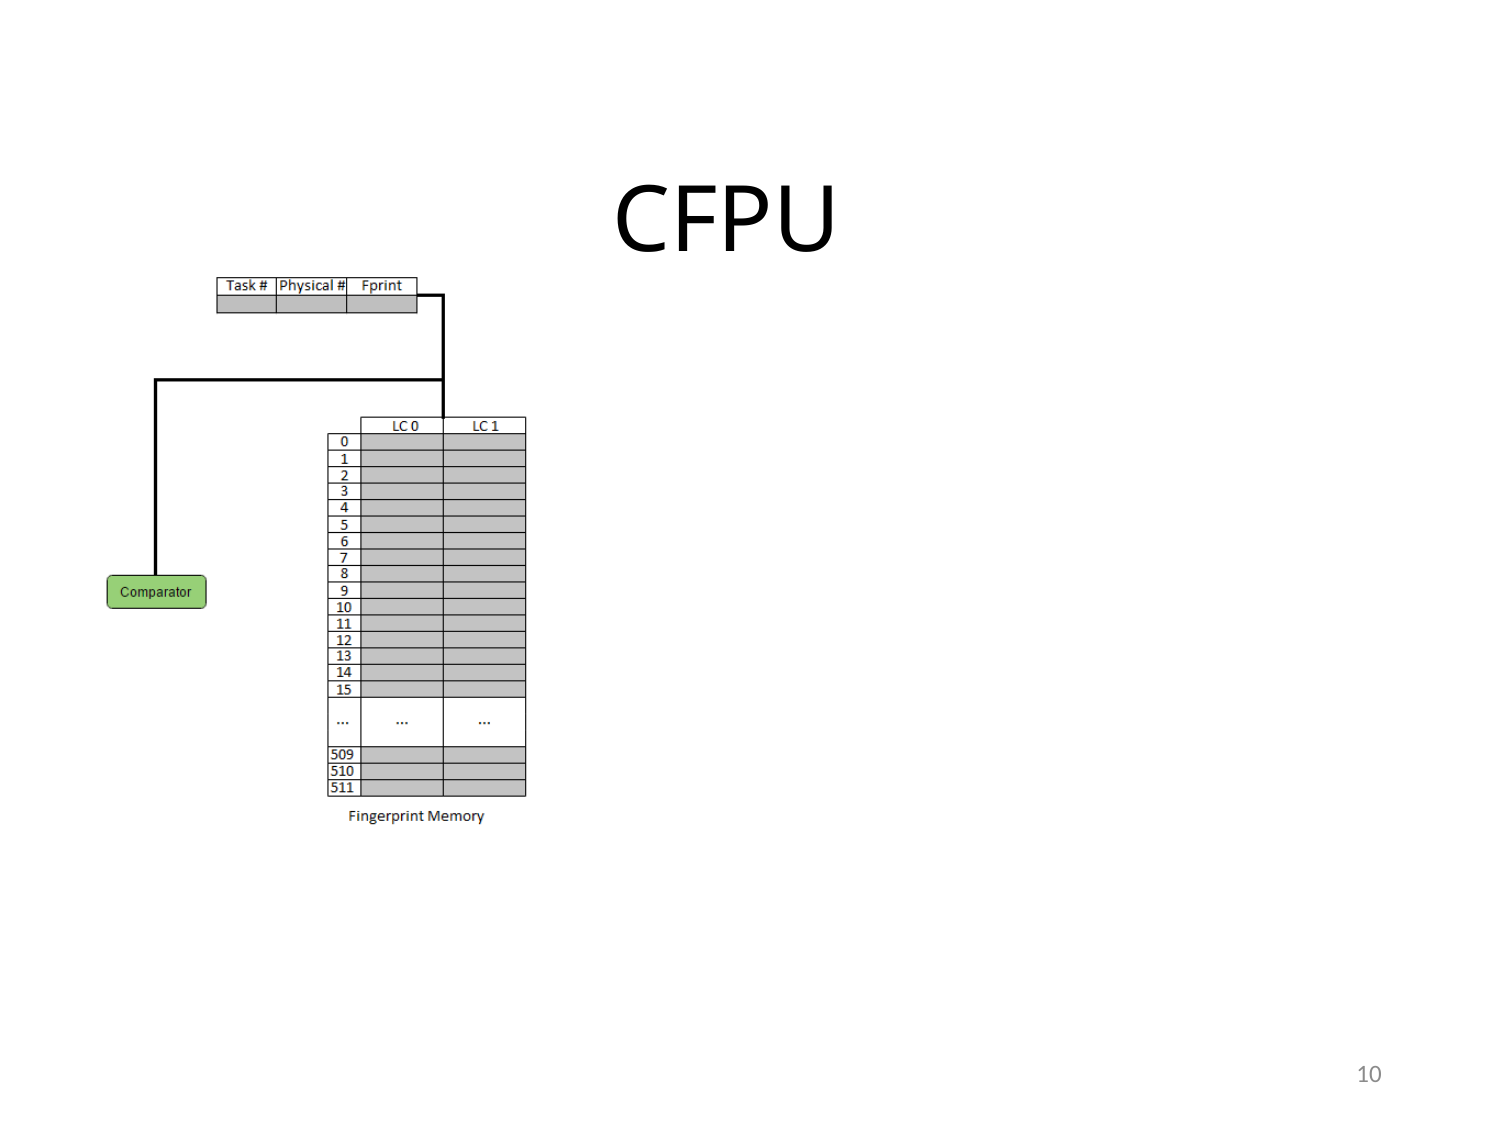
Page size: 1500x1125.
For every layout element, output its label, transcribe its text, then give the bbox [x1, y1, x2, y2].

slide_number 10 [1059, 1042, 1397, 1103]
picture [88, 253, 1327, 833]
title CFPU [79, 140, 1374, 304]
